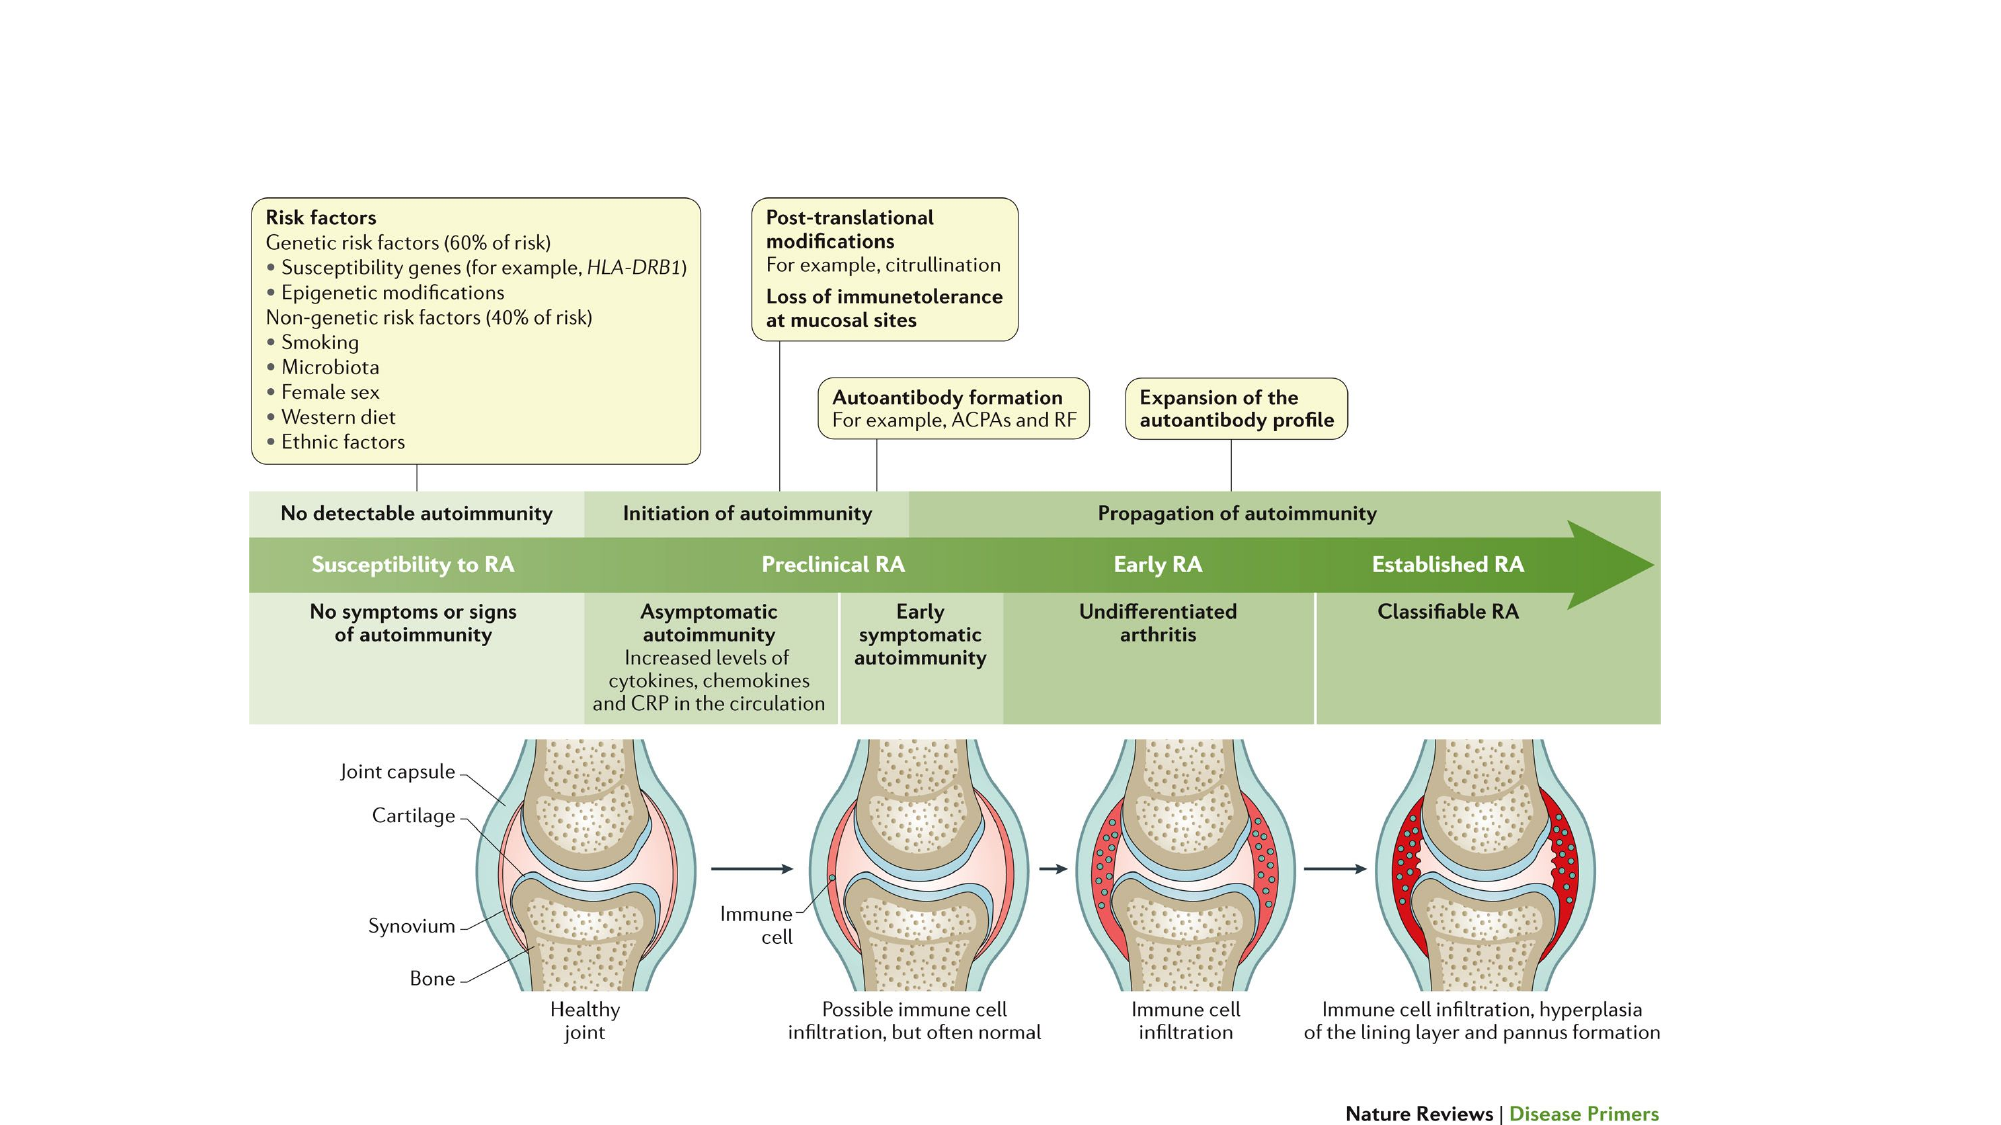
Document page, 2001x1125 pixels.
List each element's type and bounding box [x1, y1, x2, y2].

picture [249, 197, 1661, 1125]
